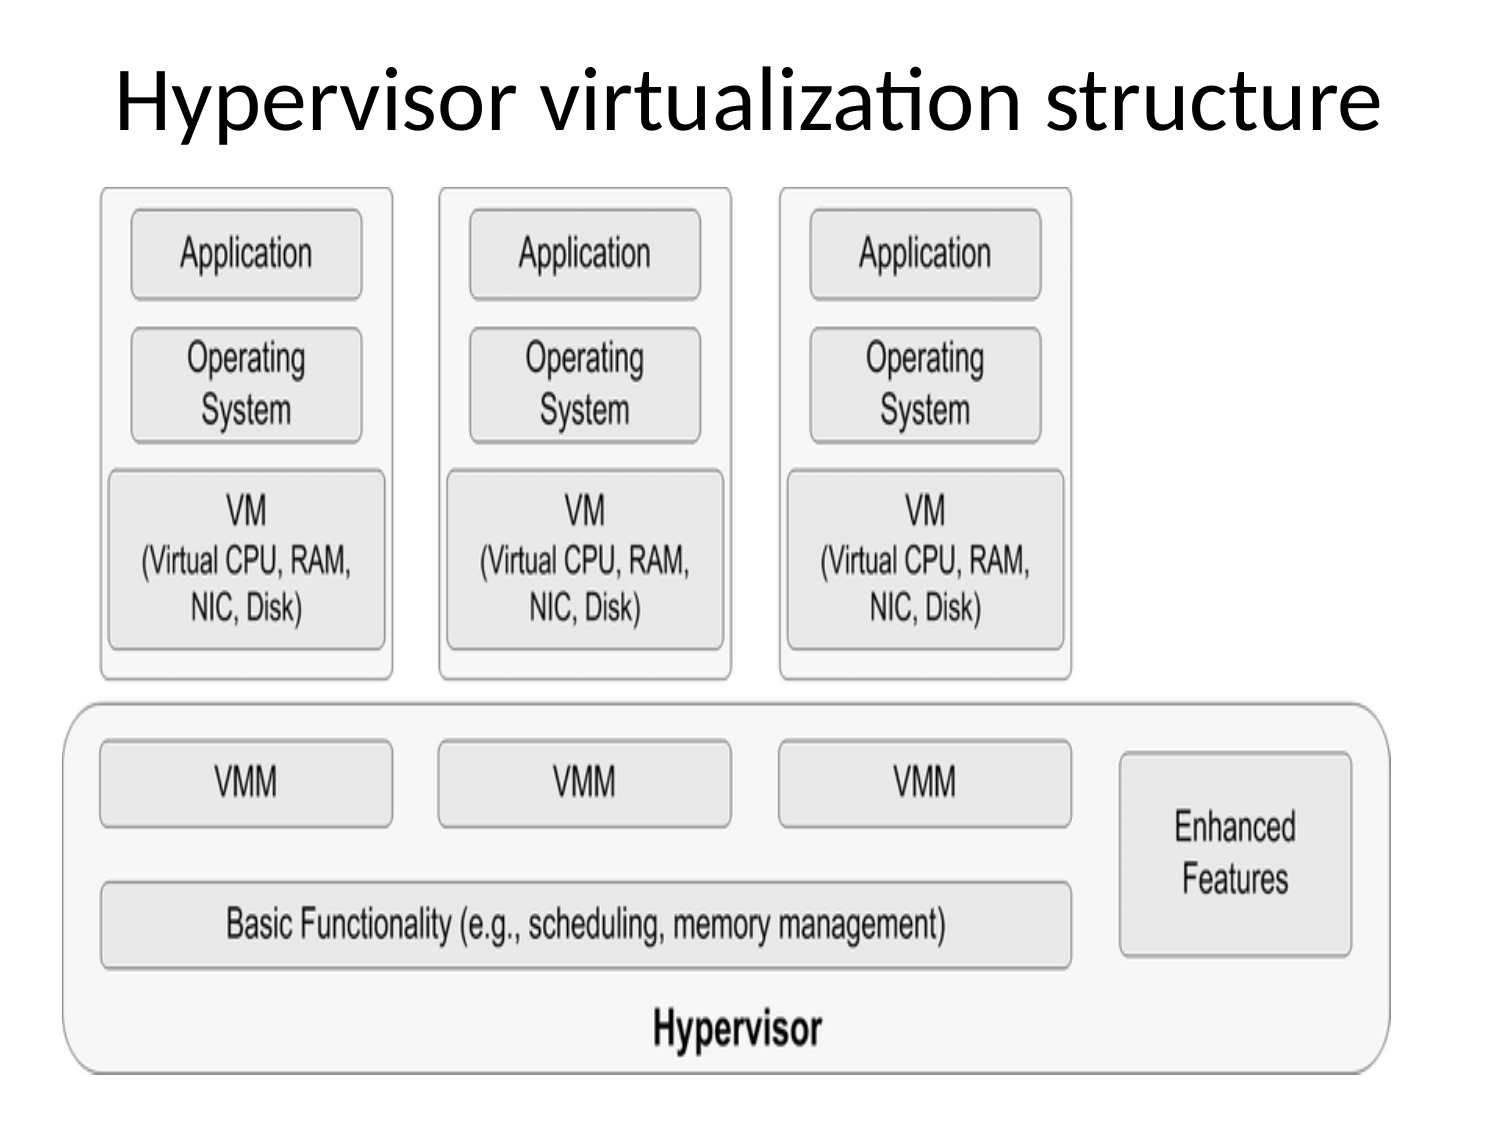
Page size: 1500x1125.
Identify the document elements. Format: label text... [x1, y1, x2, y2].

title Hypervisor virtualization structure [75, 0, 1425, 188]
picture [62, 187, 1391, 1076]
